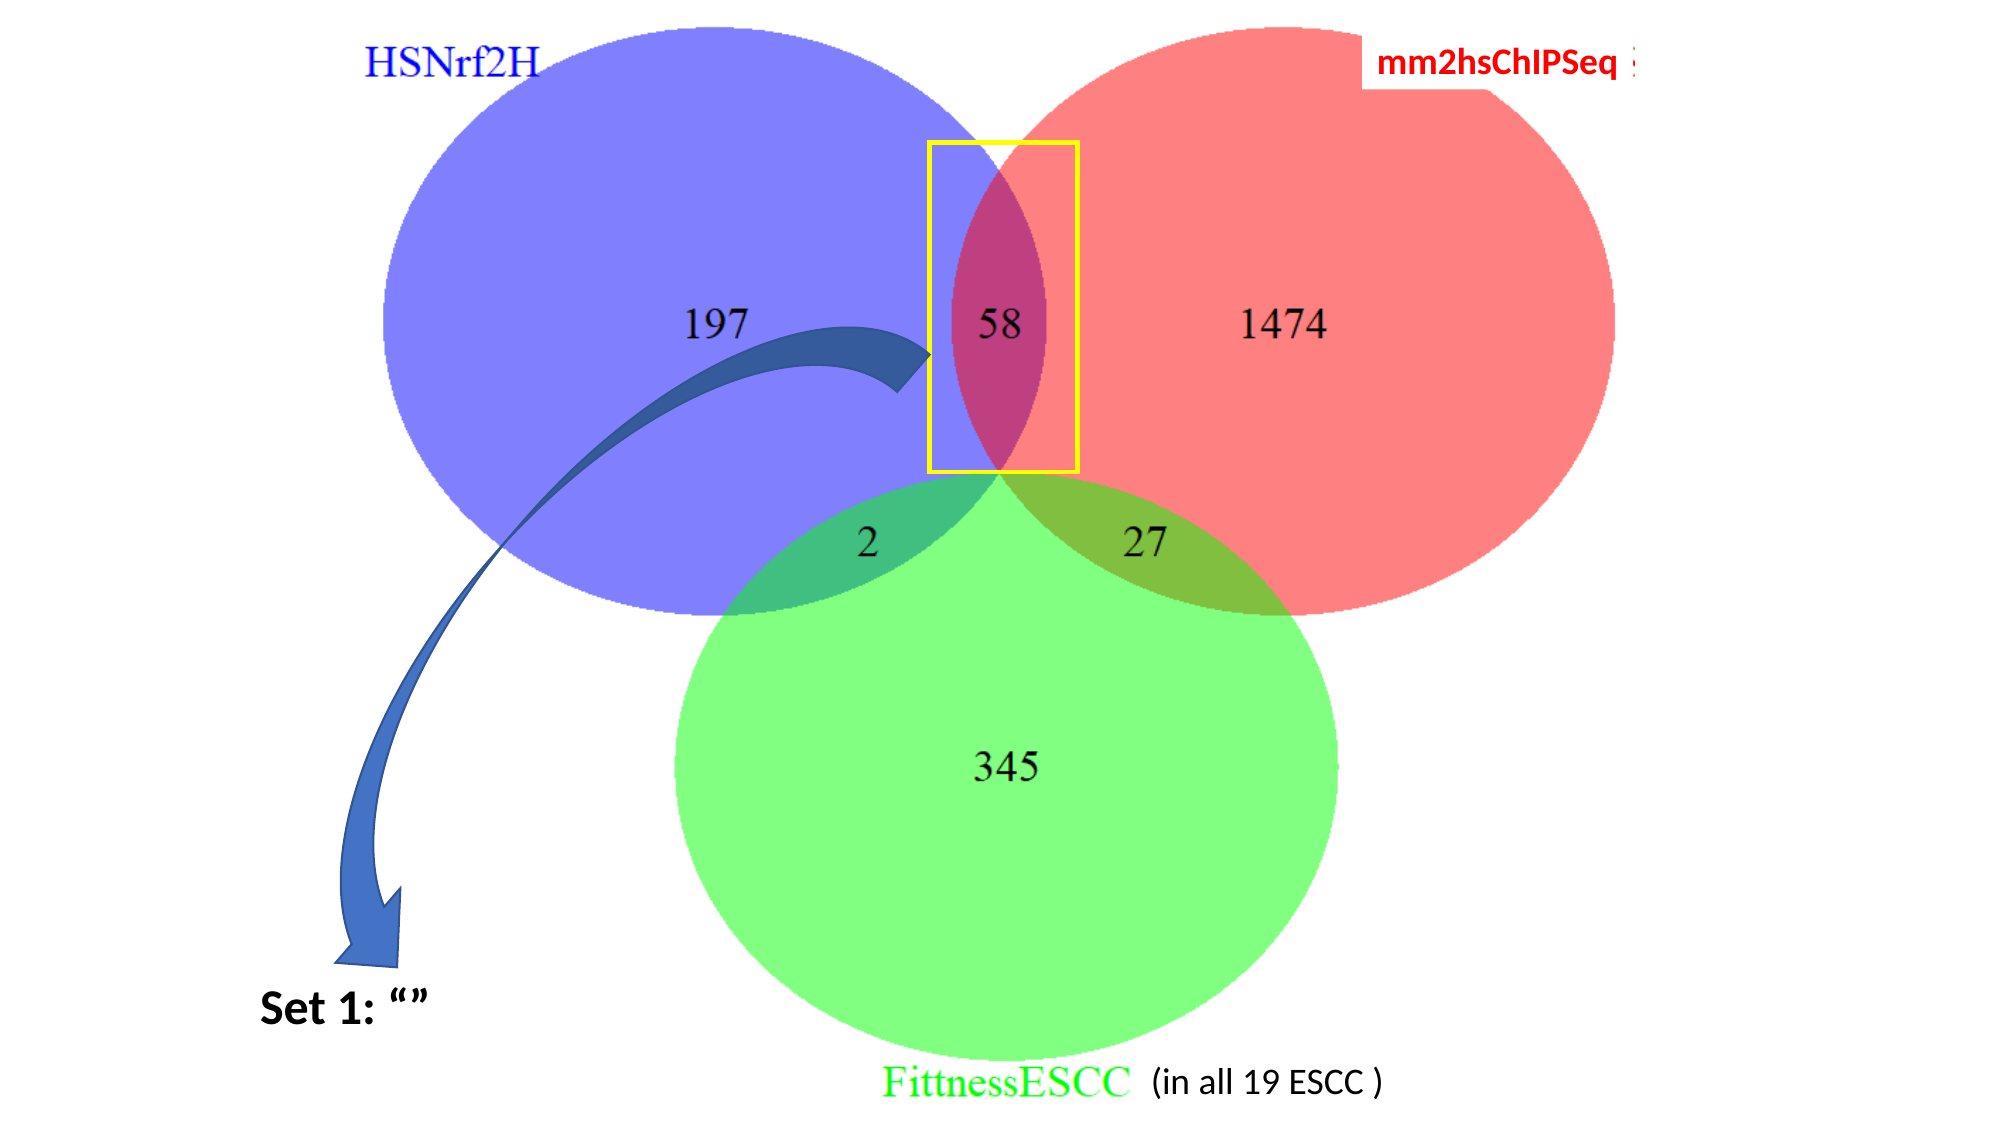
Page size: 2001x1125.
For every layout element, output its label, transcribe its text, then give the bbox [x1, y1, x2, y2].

picture [365, 0, 1635, 1125]
text_box Set 1: “” [245, 966, 365, 1042]
text_box [333, 759, 365, 966]
